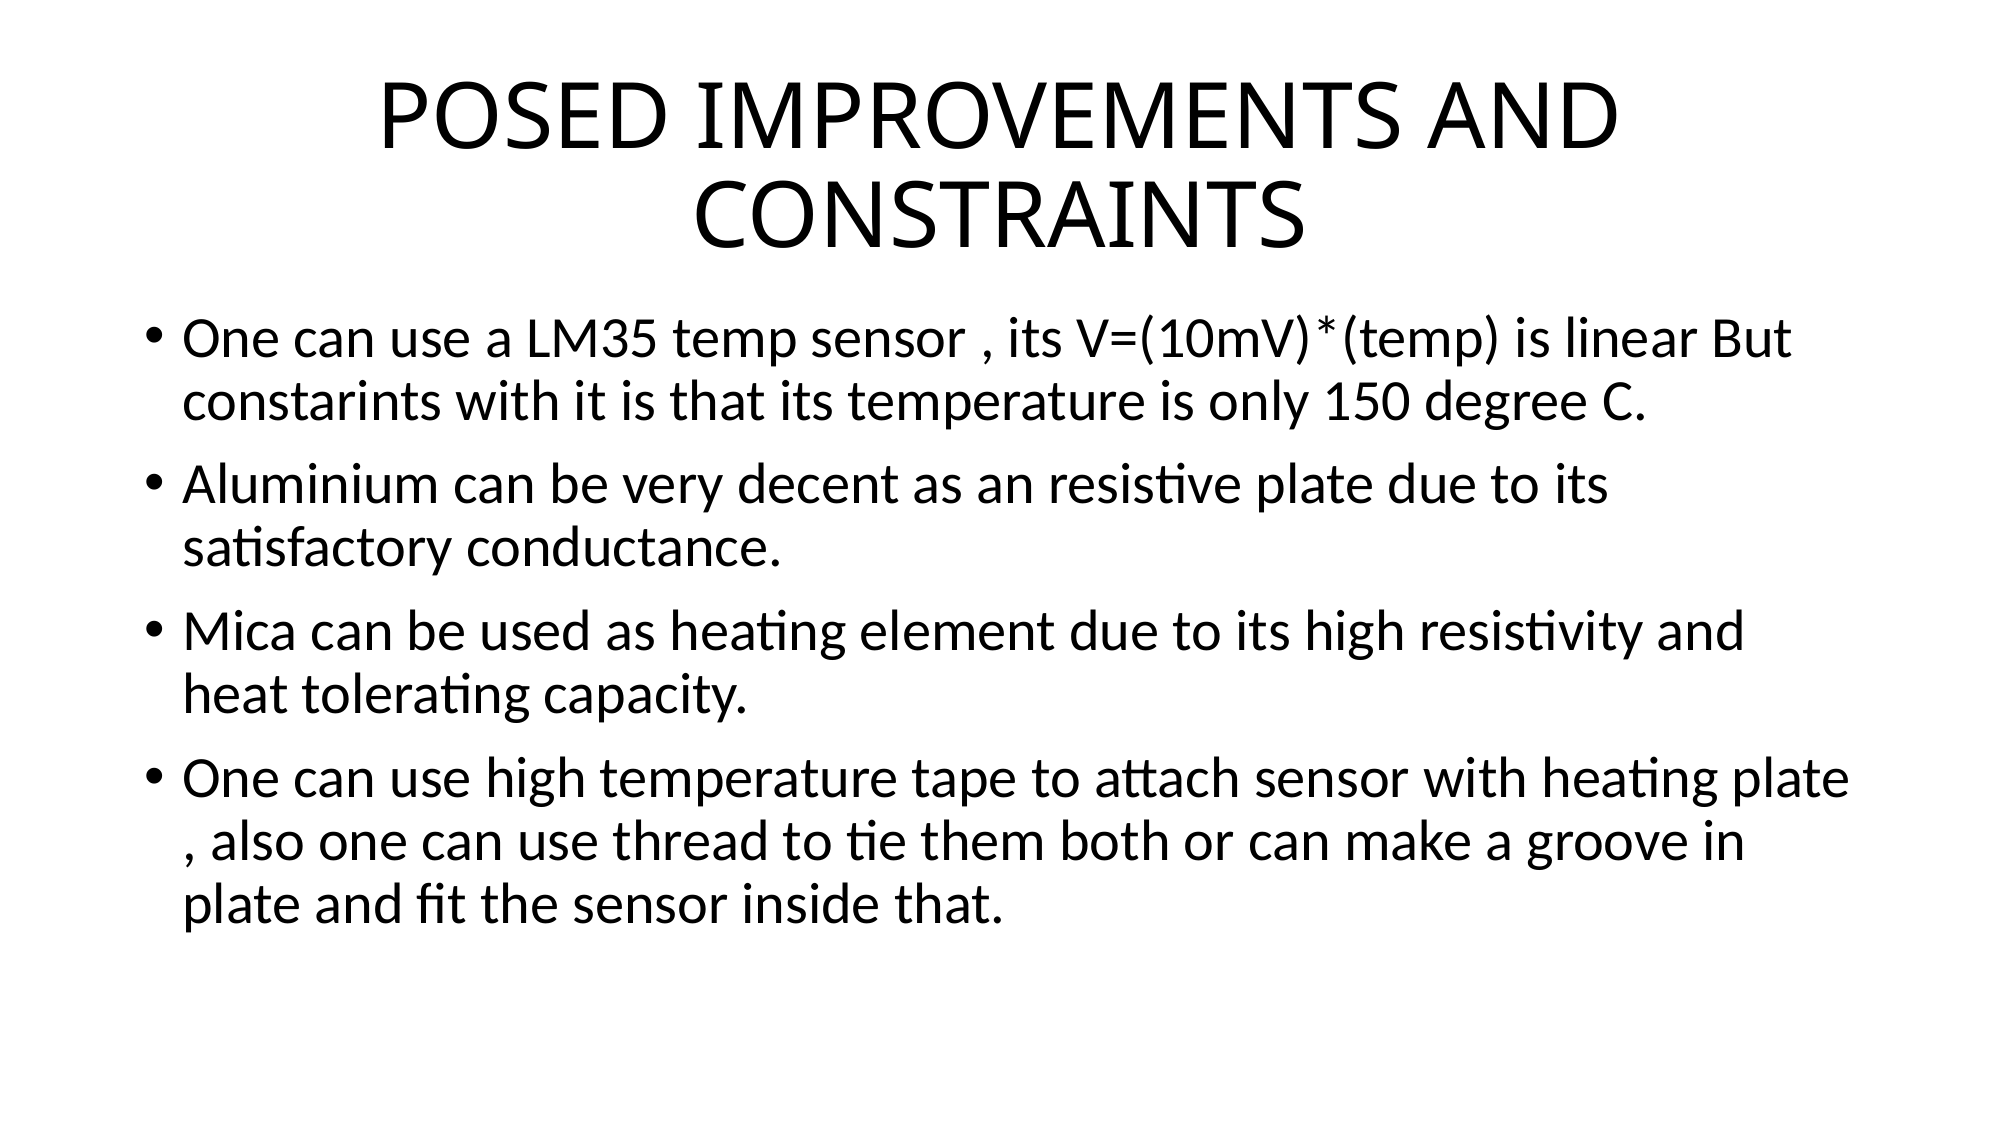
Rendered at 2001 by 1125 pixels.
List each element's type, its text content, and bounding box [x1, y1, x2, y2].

title POSED IMPROVEMENTS AND CONSTRAINTS [136, 59, 1863, 278]
list One can use a LM35 temp sensor , its V=(10mV)*(temp) is linear But constarints with it is that its temperature is only 150 degree C. Aluminium can be very decent as an resistive plate due to its satisfactory conductance. Mica can be used as heating element due to its high resistivity and heat tolerating capacity. One can use high temperature tape to attach sensor with heating plate , also one can use thread to tie them both or can make a groove in plate and fit the sensor inside that. [136, 298, 1863, 1014]
